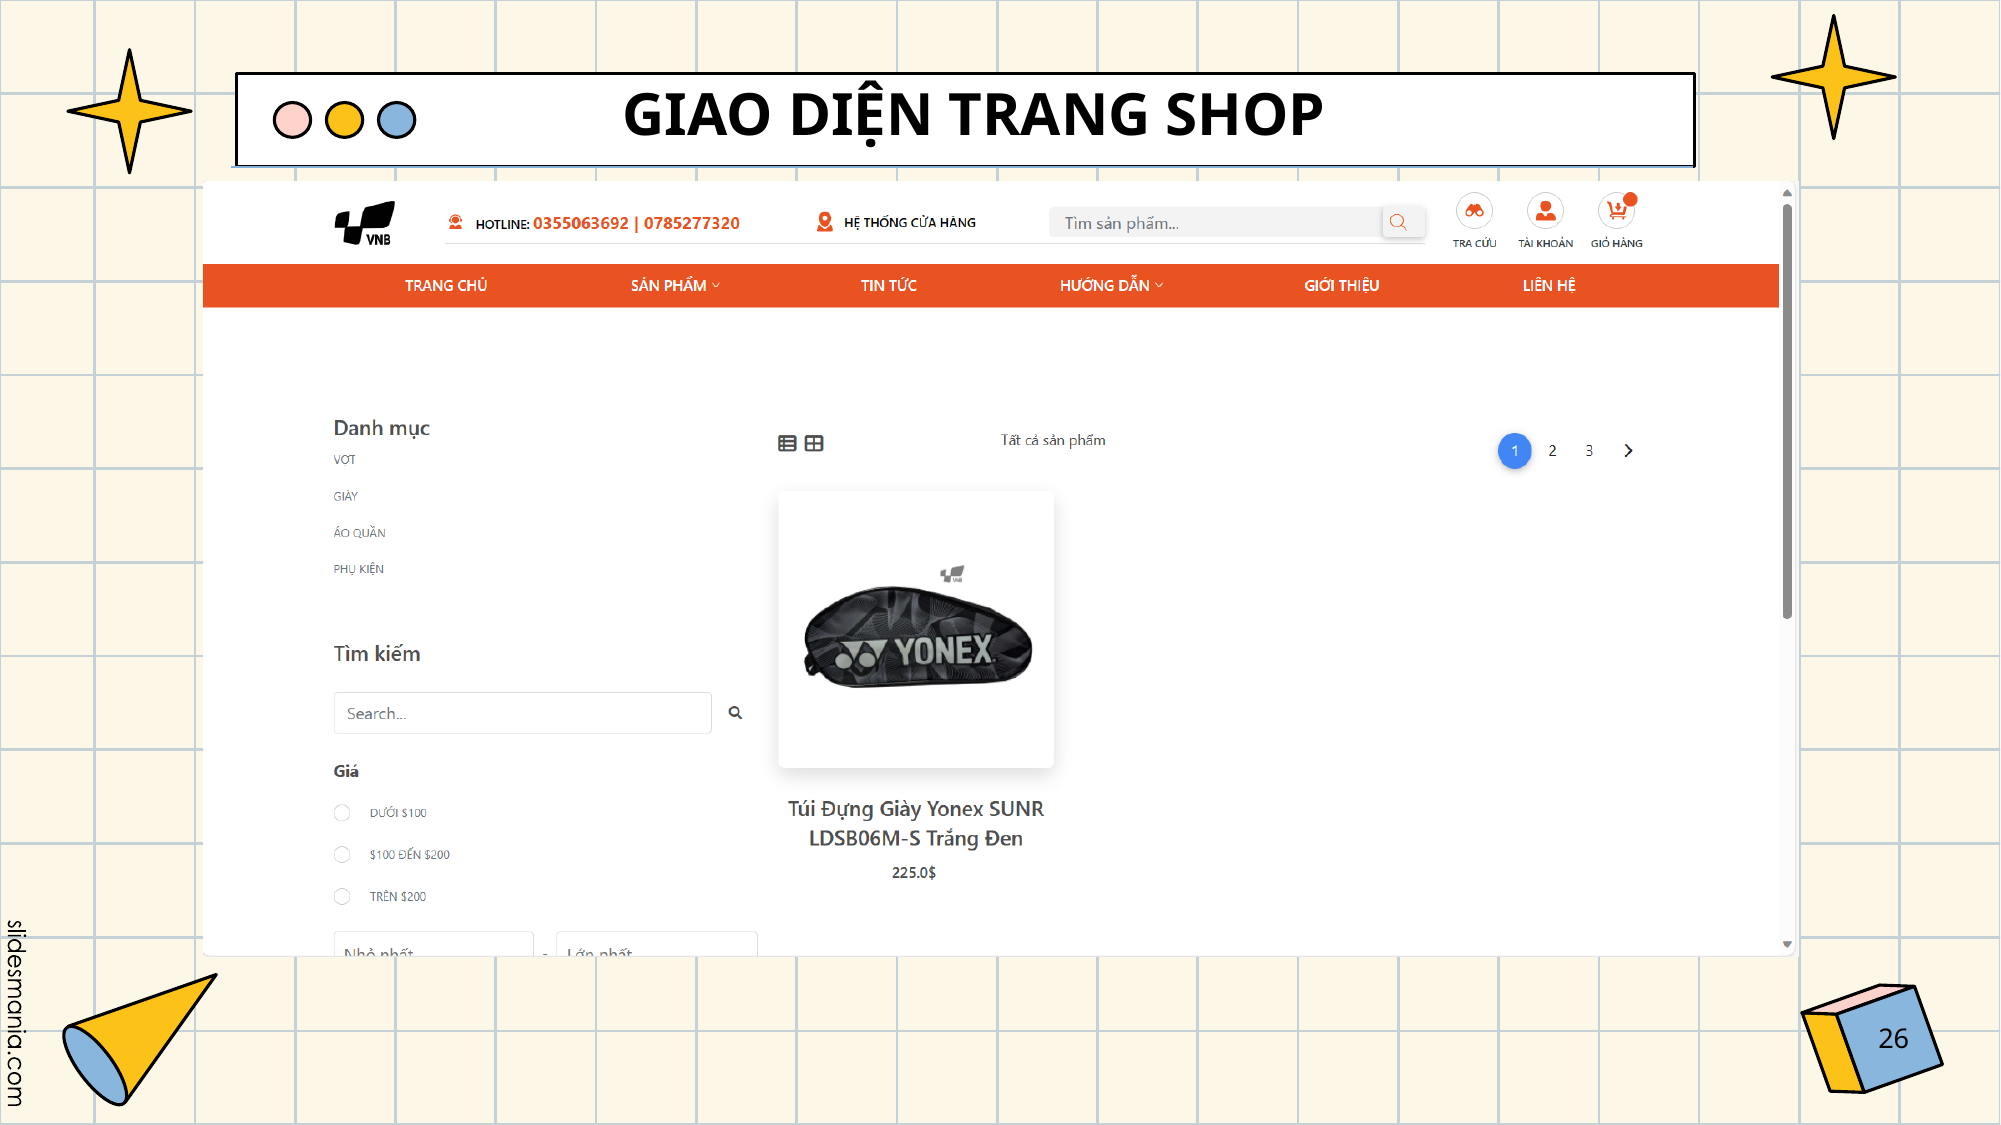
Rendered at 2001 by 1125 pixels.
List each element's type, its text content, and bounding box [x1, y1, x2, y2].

slide_number 26 [1833, 996, 1954, 1083]
picture [202, 181, 1799, 958]
title GIAO DIỆN TRANG SHOP [231, 56, 1717, 179]
